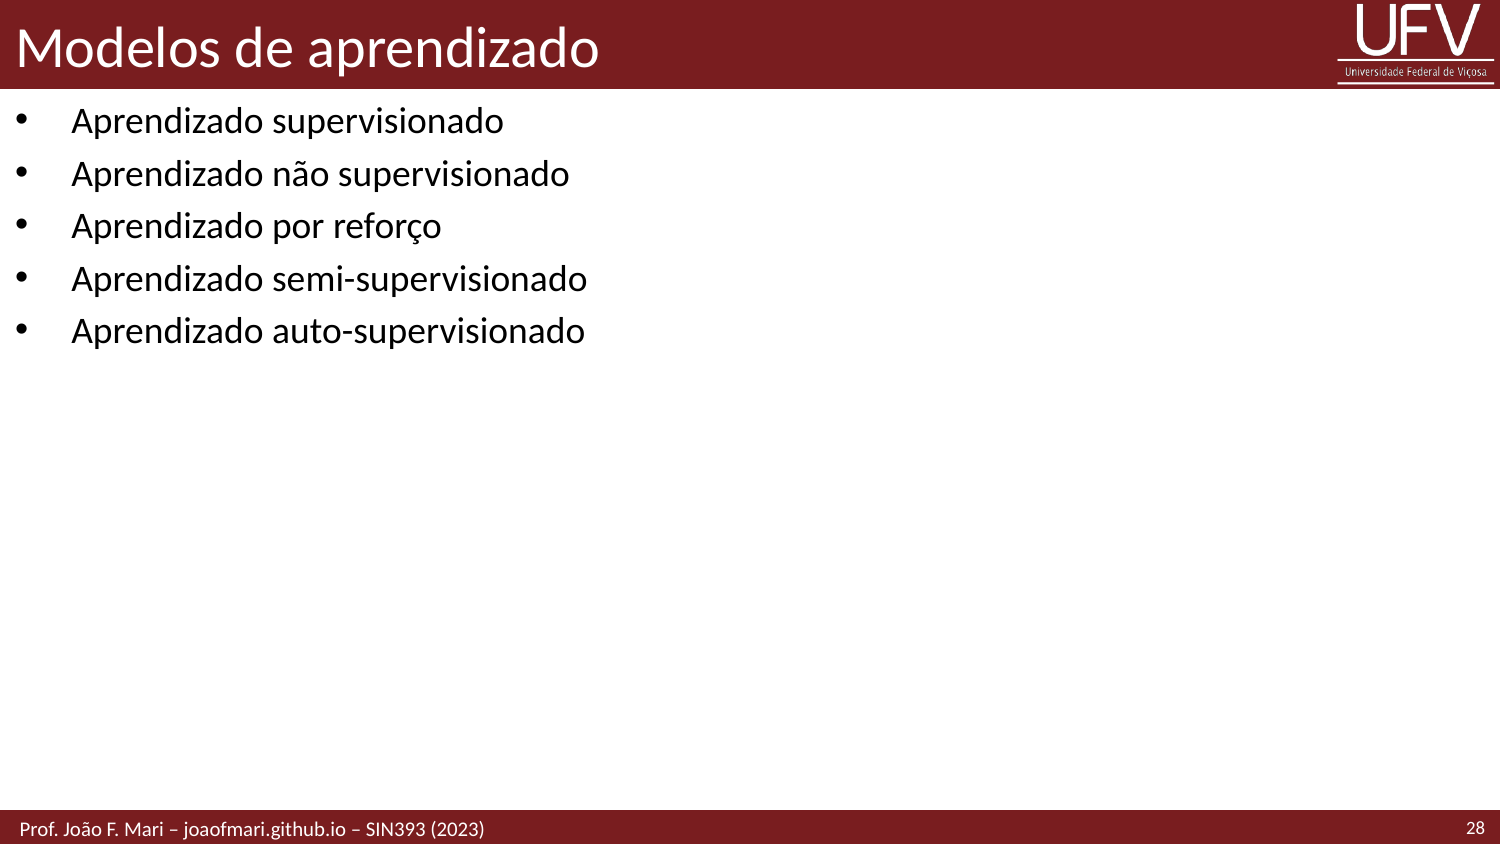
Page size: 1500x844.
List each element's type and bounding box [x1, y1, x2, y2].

slide_number [1328, 811, 1500, 844]
title [0, 0, 1500, 88]
footer [0, 812, 1034, 844]
list [0, 88, 1500, 812]
